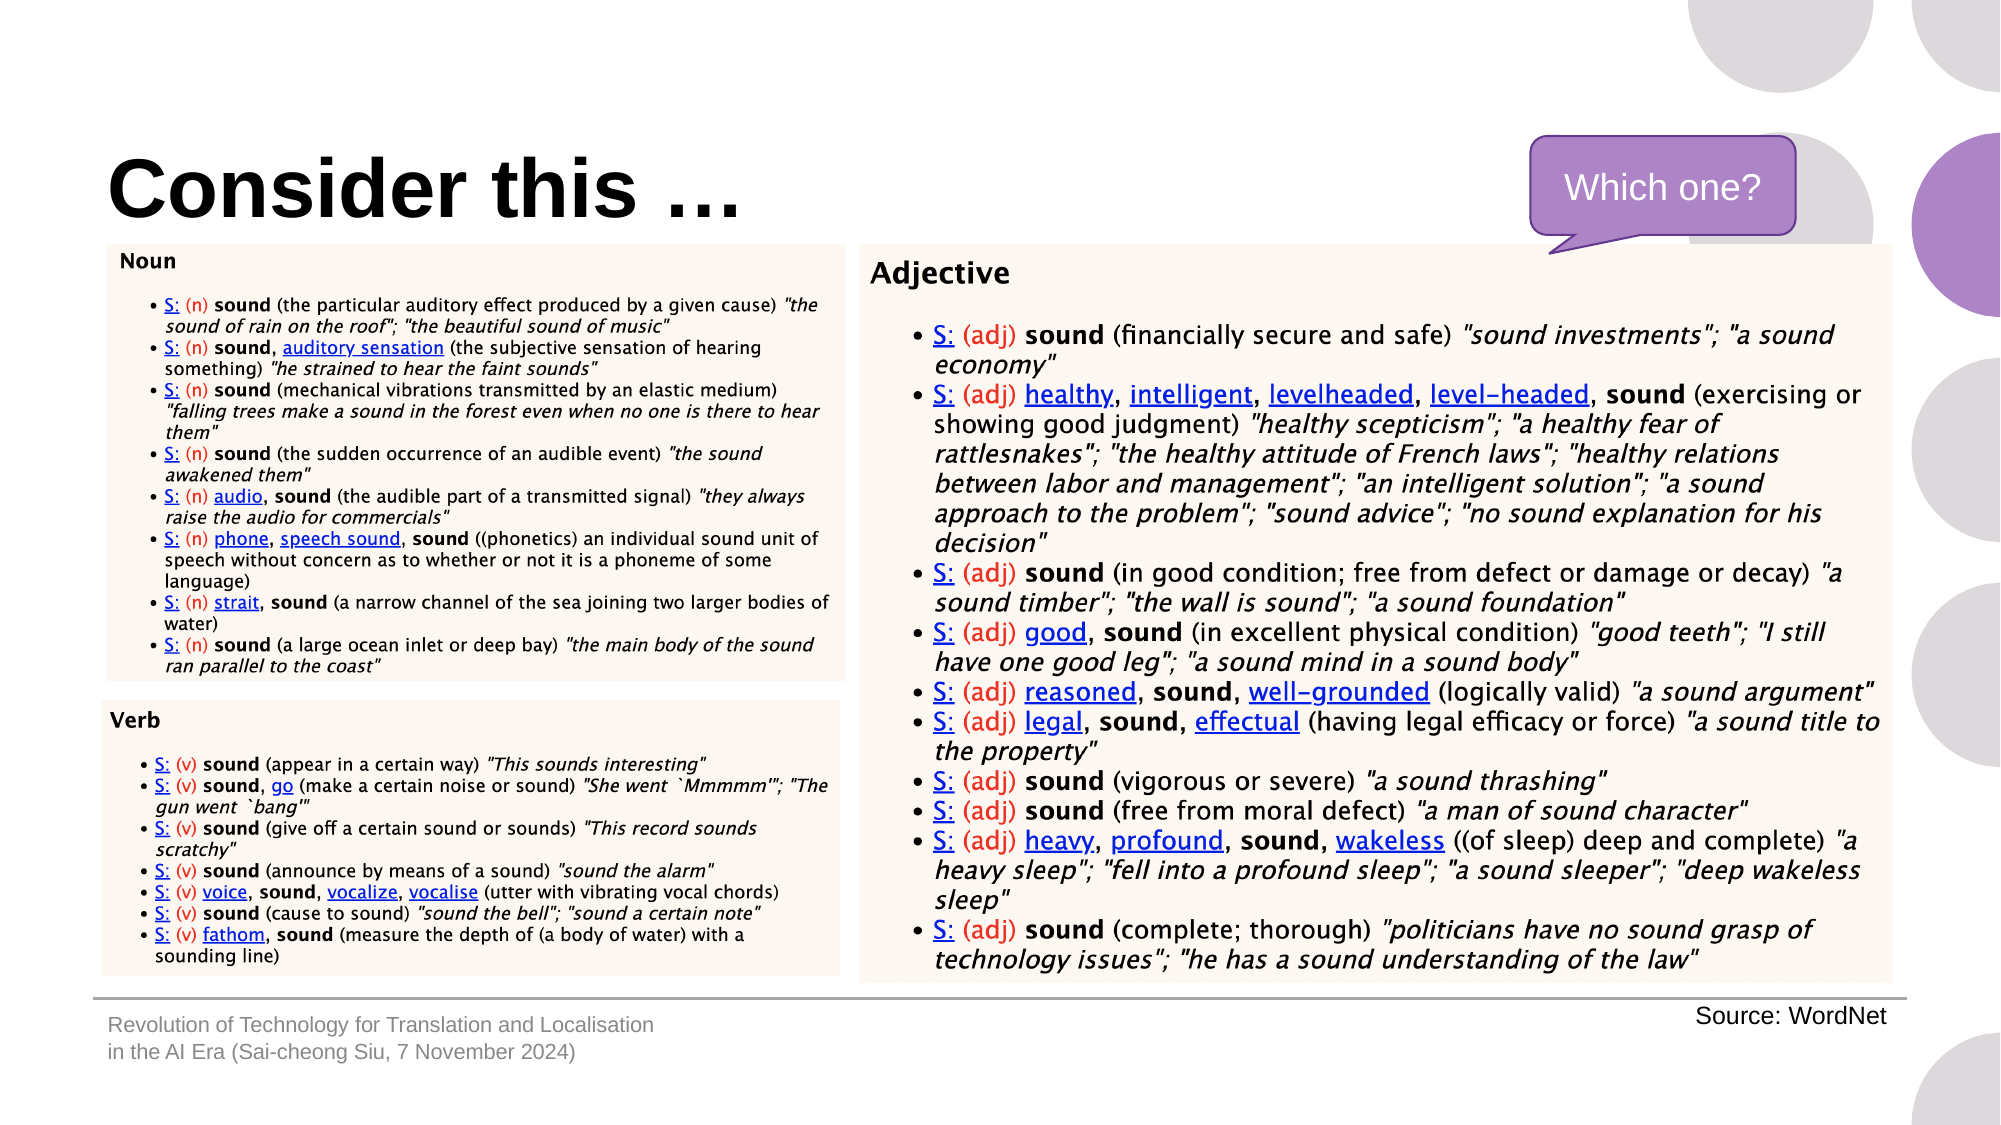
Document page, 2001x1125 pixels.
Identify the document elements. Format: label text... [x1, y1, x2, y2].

text_box Source: WordNet [1680, 991, 1911, 1037]
title Consider this … [92, 126, 1297, 335]
text_box Which one? [1530, 136, 1796, 242]
picture [102, 700, 840, 976]
picture [859, 244, 1893, 983]
picture [107, 244, 845, 681]
footer Revolution of Technology for Translation and Localisation in the AI Era (Sai-cheong Siu, 7 November 2024) [92, 1007, 685, 1068]
